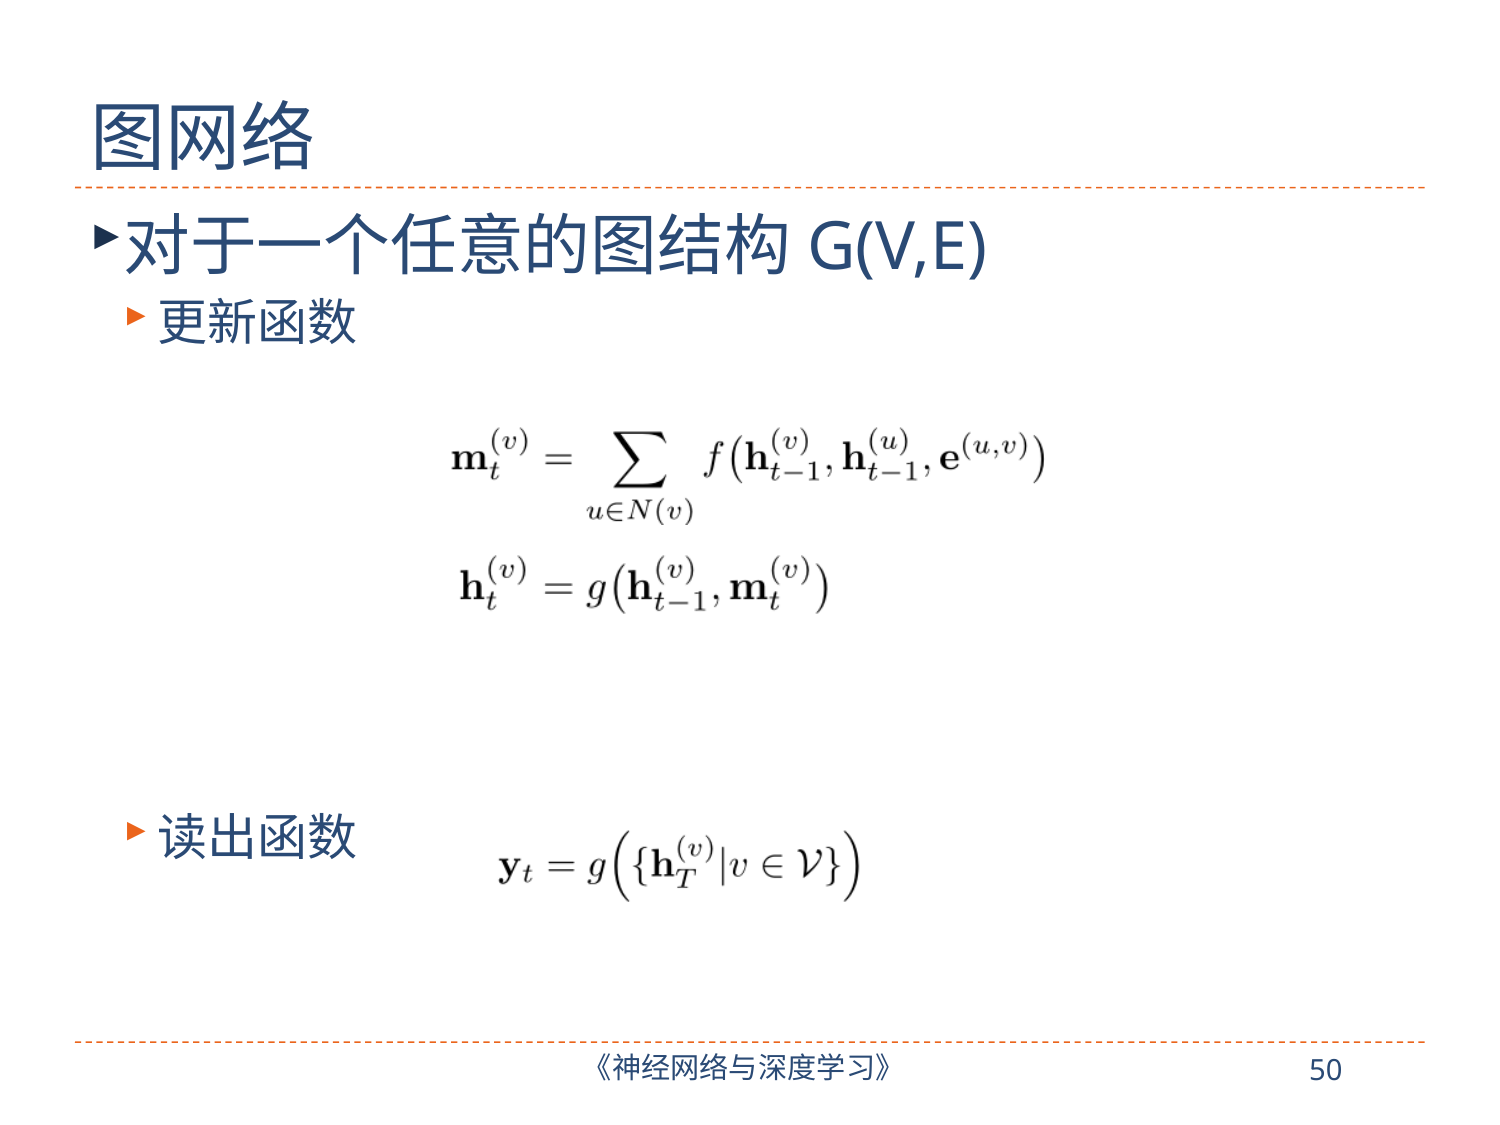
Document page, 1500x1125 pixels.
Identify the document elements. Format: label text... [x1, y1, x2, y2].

picture [429, 396, 1049, 526]
picture [487, 812, 864, 918]
picture [441, 537, 834, 636]
title 图网络 [75, 24, 1425, 188]
list 对于一个任意的图结构G(V,E) 更新函数 读出函数 [75, 195, 1425, 1005]
